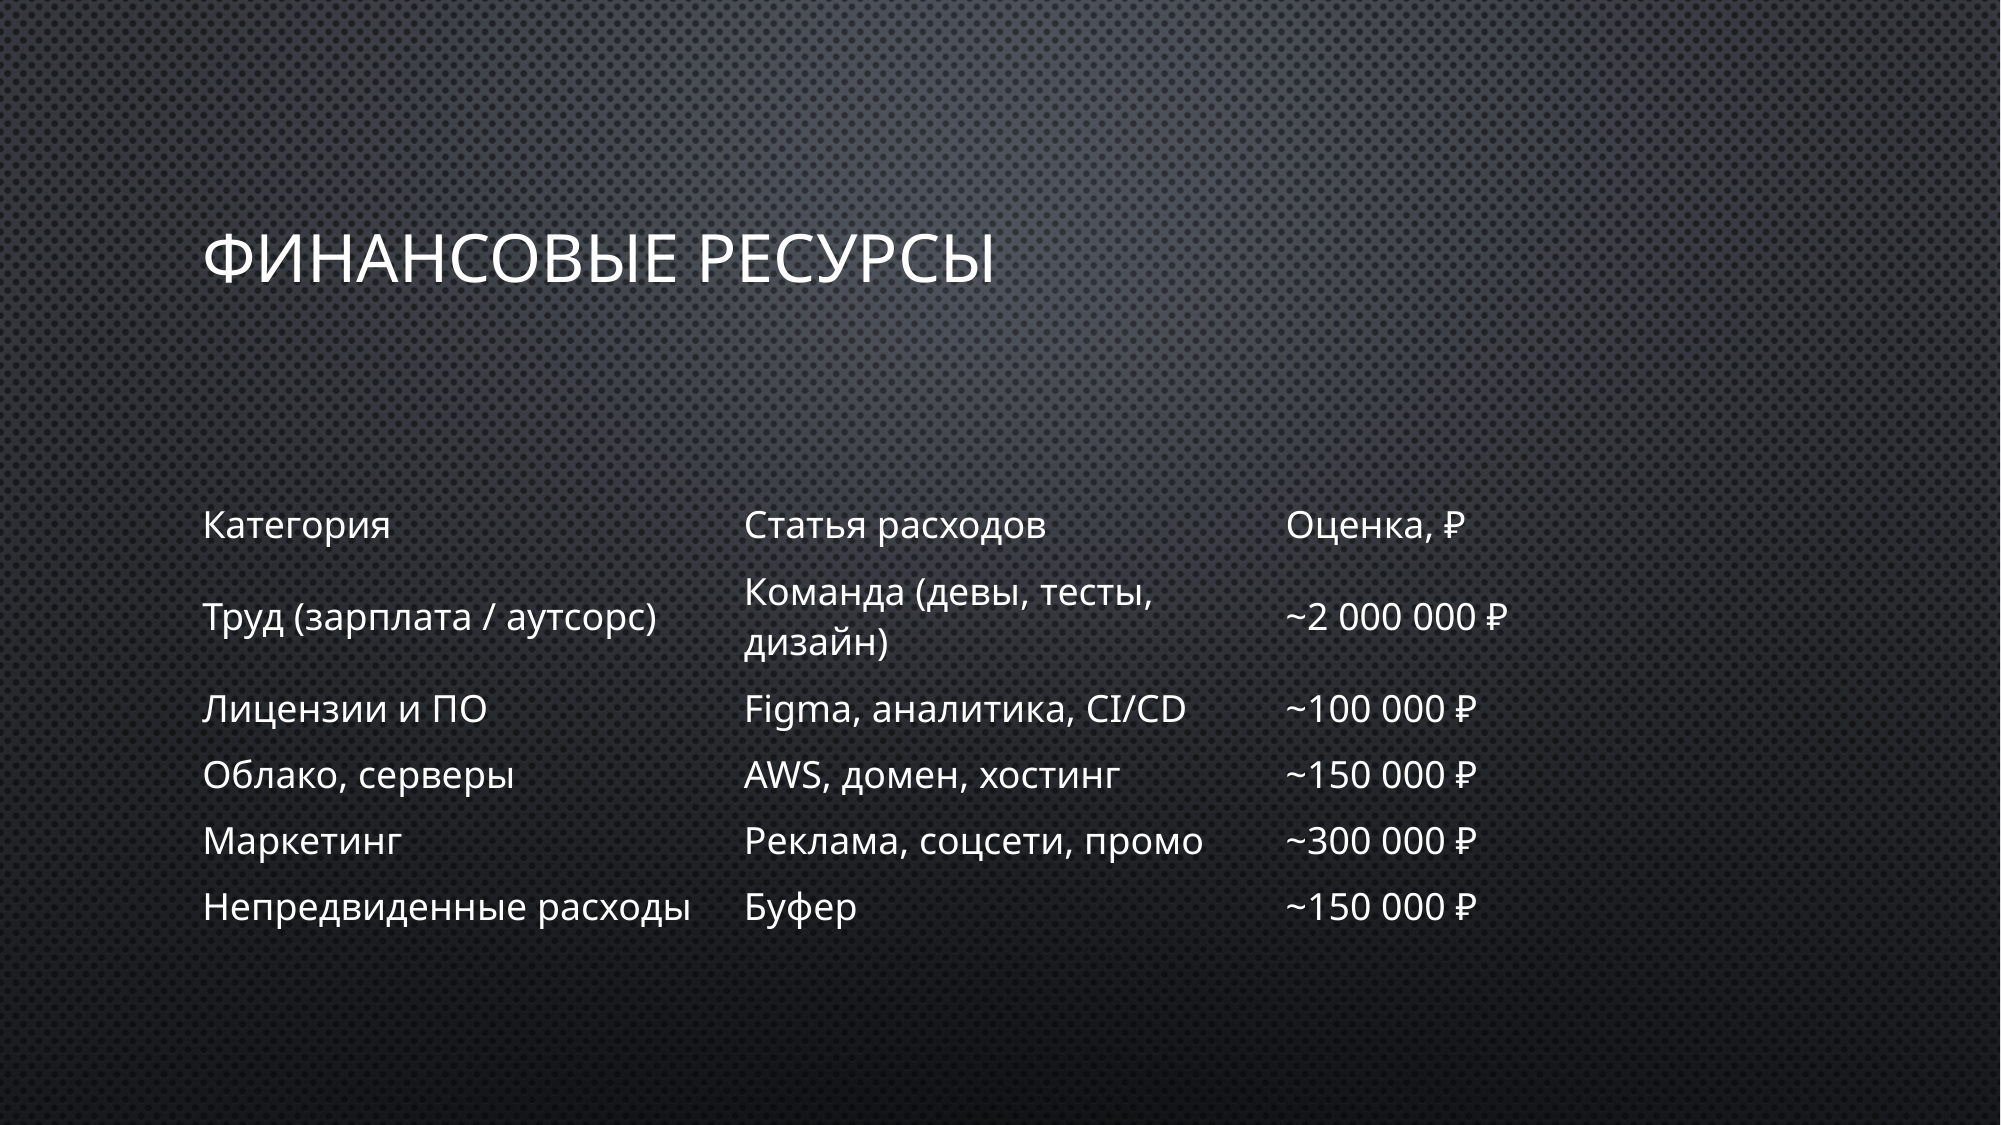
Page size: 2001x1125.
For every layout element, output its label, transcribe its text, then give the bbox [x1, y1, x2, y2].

table_cell AWS, домен, хостинг [729, 741, 1271, 807]
table_cell Маркетинг [187, 807, 729, 873]
table_cell Figma, аналитика, CI/CD [729, 674, 1271, 741]
table_cell ~300 000 ₽ [1271, 807, 1812, 873]
table_header Категория [187, 491, 729, 557]
table_cell Труд (зарплата / аутсорс) [187, 557, 729, 674]
table_cell ~2 000 000 ₽ [1271, 557, 1812, 674]
title Финансовые ресурсы [187, 99, 1813, 413]
table_cell Облако, серверы [187, 741, 729, 807]
table_cell Непредвиденные расходы [187, 873, 729, 939]
table_cell Буфер [729, 873, 1271, 939]
table_header Статья расходов [729, 491, 1271, 557]
table_cell Реклама, соцсети, промо [729, 807, 1271, 873]
table_cell Команда (девы, тесты, дизайн) [729, 557, 1271, 674]
table_cell ~150 000 ₽ [1271, 741, 1812, 807]
table_cell ~100 000 ₽ [1271, 674, 1812, 741]
table_header Оценка, ₽ [1271, 491, 1812, 557]
table_cell Лицензии и ПО [187, 674, 729, 741]
table_cell ~150 000 ₽ [1271, 873, 1812, 939]
